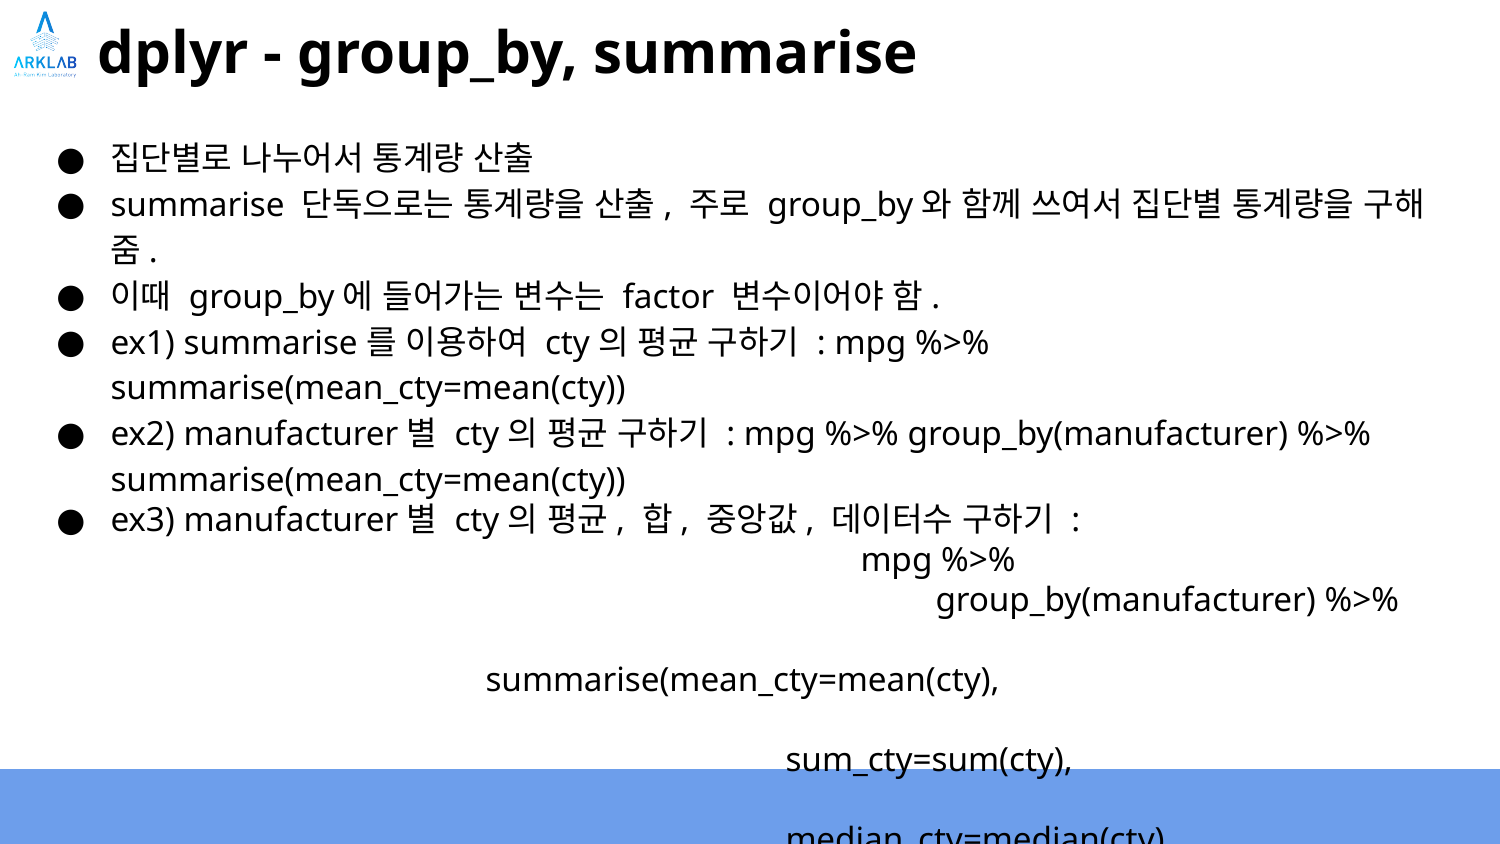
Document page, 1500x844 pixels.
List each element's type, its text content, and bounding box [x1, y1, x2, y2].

list 집단별로 나누어서 통계량 산출 summarise 단독으로는 통계량을 산출, 주로 group_by와 함께 쓰여서 집단별 통계량을 구해줌. 이때 group_by에 들어가는 변수는 factor 변수이어야 함. ex1) summarise를 이용하여 cty의 평균 구하기 : mpg %>% summarise(mean_cty=mean(cty)) ex2) manufacturer별 cty의 평균 구하기 : mpg %>% group_by(manufacturer) %>% summarise(mean_cty=mean(cty)) ex3) manufacturer별 cty의 평균, 합, 중앙값, 데이터수 구하기 : mpg %>% group_by(manufacturer) %>% summarise(mean_cty=mean(cty), sum_cty=sum(cty), median_cty=median(cty), n=n()) [20, 116, 1480, 771]
picture [0, 0, 82, 90]
title dplyr - group_by, summarise [82, 0, 1500, 94]
